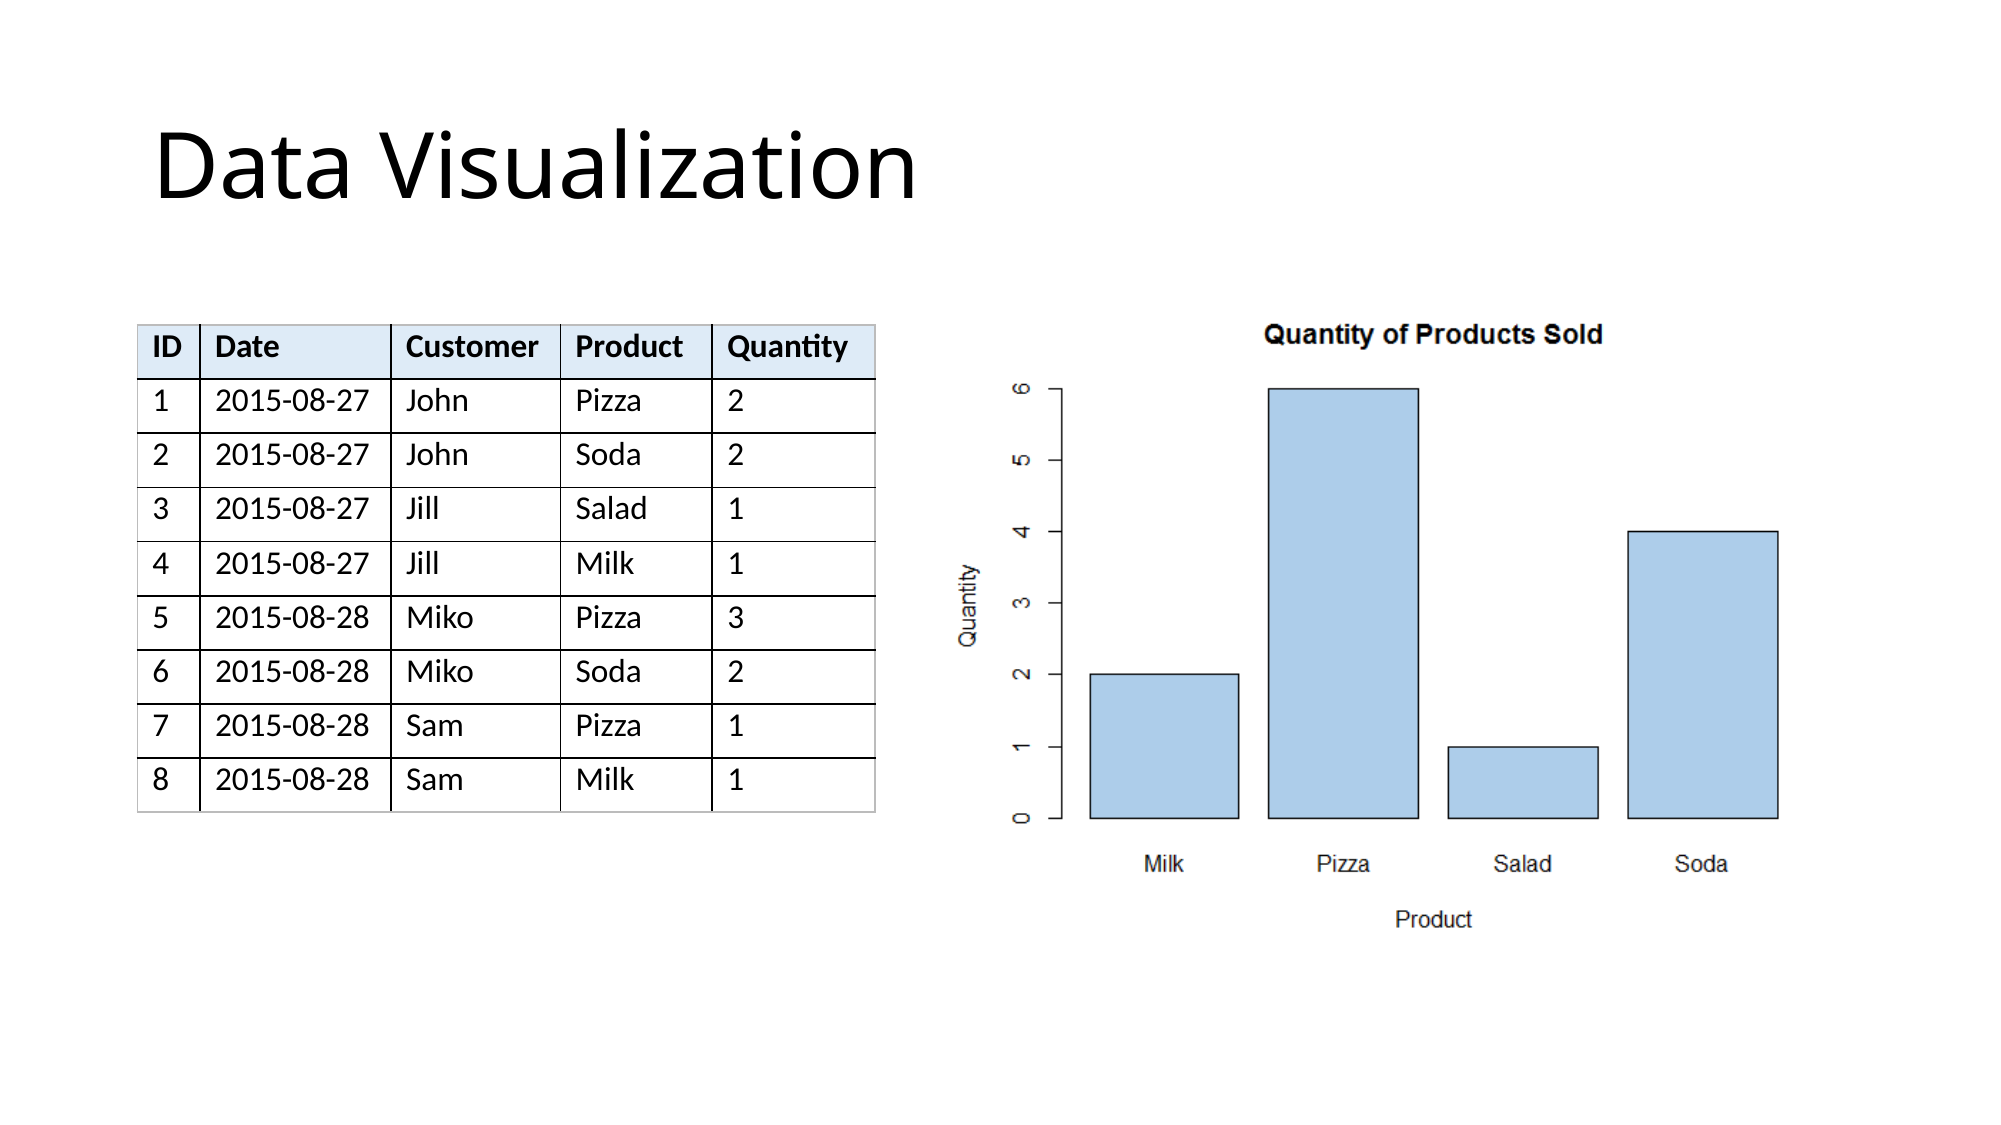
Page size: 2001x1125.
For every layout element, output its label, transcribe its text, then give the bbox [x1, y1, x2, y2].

table_cell 1 [713, 705, 874, 757]
table_cell Jill [392, 542, 560, 595]
table_cell 2 [713, 434, 874, 487]
table_header ID [138, 326, 199, 378]
table_cell 2 [713, 380, 874, 432]
table_cell 2015-08-27 [201, 488, 390, 541]
table_cell 2015-08-27 [201, 542, 390, 595]
table_cell Sam [392, 705, 560, 757]
table_cell 2015-08-27 [201, 434, 390, 487]
table_cell Jill [392, 488, 560, 541]
table_cell 2015-08-28 [201, 597, 390, 649]
table_cell 3 [138, 488, 199, 541]
table_cell Pizza [561, 597, 711, 649]
table_cell Soda [561, 651, 711, 703]
table_cell 6 [138, 651, 199, 703]
table_cell Milk [561, 542, 711, 595]
picture [949, 277, 1863, 962]
table_cell 5 [138, 597, 199, 649]
table_cell 2015-08-28 [201, 705, 390, 757]
table_cell Soda [561, 434, 711, 487]
table_cell 2015-08-28 [201, 651, 390, 703]
table_cell John [392, 380, 560, 432]
table_cell Pizza [561, 705, 711, 757]
table_cell 1 [713, 488, 874, 541]
table_cell 1 [713, 759, 874, 811]
table_cell 1 [138, 380, 199, 432]
table_cell Miko [392, 651, 560, 703]
table_cell 2015-08-28 [201, 759, 390, 811]
table_cell 2015-08-27 [201, 380, 390, 432]
table_cell Miko [392, 597, 560, 649]
table_cell 2 [713, 651, 874, 703]
table_header Date [201, 326, 390, 378]
title Data Visualization [137, 59, 1863, 278]
table_header Quantity [713, 326, 874, 378]
table_header Customer [392, 326, 560, 378]
table_cell Salad [561, 488, 711, 541]
table_cell 3 [713, 597, 874, 649]
table_cell 2 [138, 434, 199, 487]
table_cell 8 [138, 759, 199, 811]
table_cell 1 [713, 542, 874, 595]
table_header Product [561, 326, 711, 378]
table_cell John [392, 434, 560, 487]
table_cell Sam [392, 759, 560, 811]
table_cell Pizza [561, 380, 711, 432]
table_cell 4 [138, 542, 199, 595]
table_cell 7 [138, 705, 199, 757]
table_cell Milk [561, 759, 711, 811]
